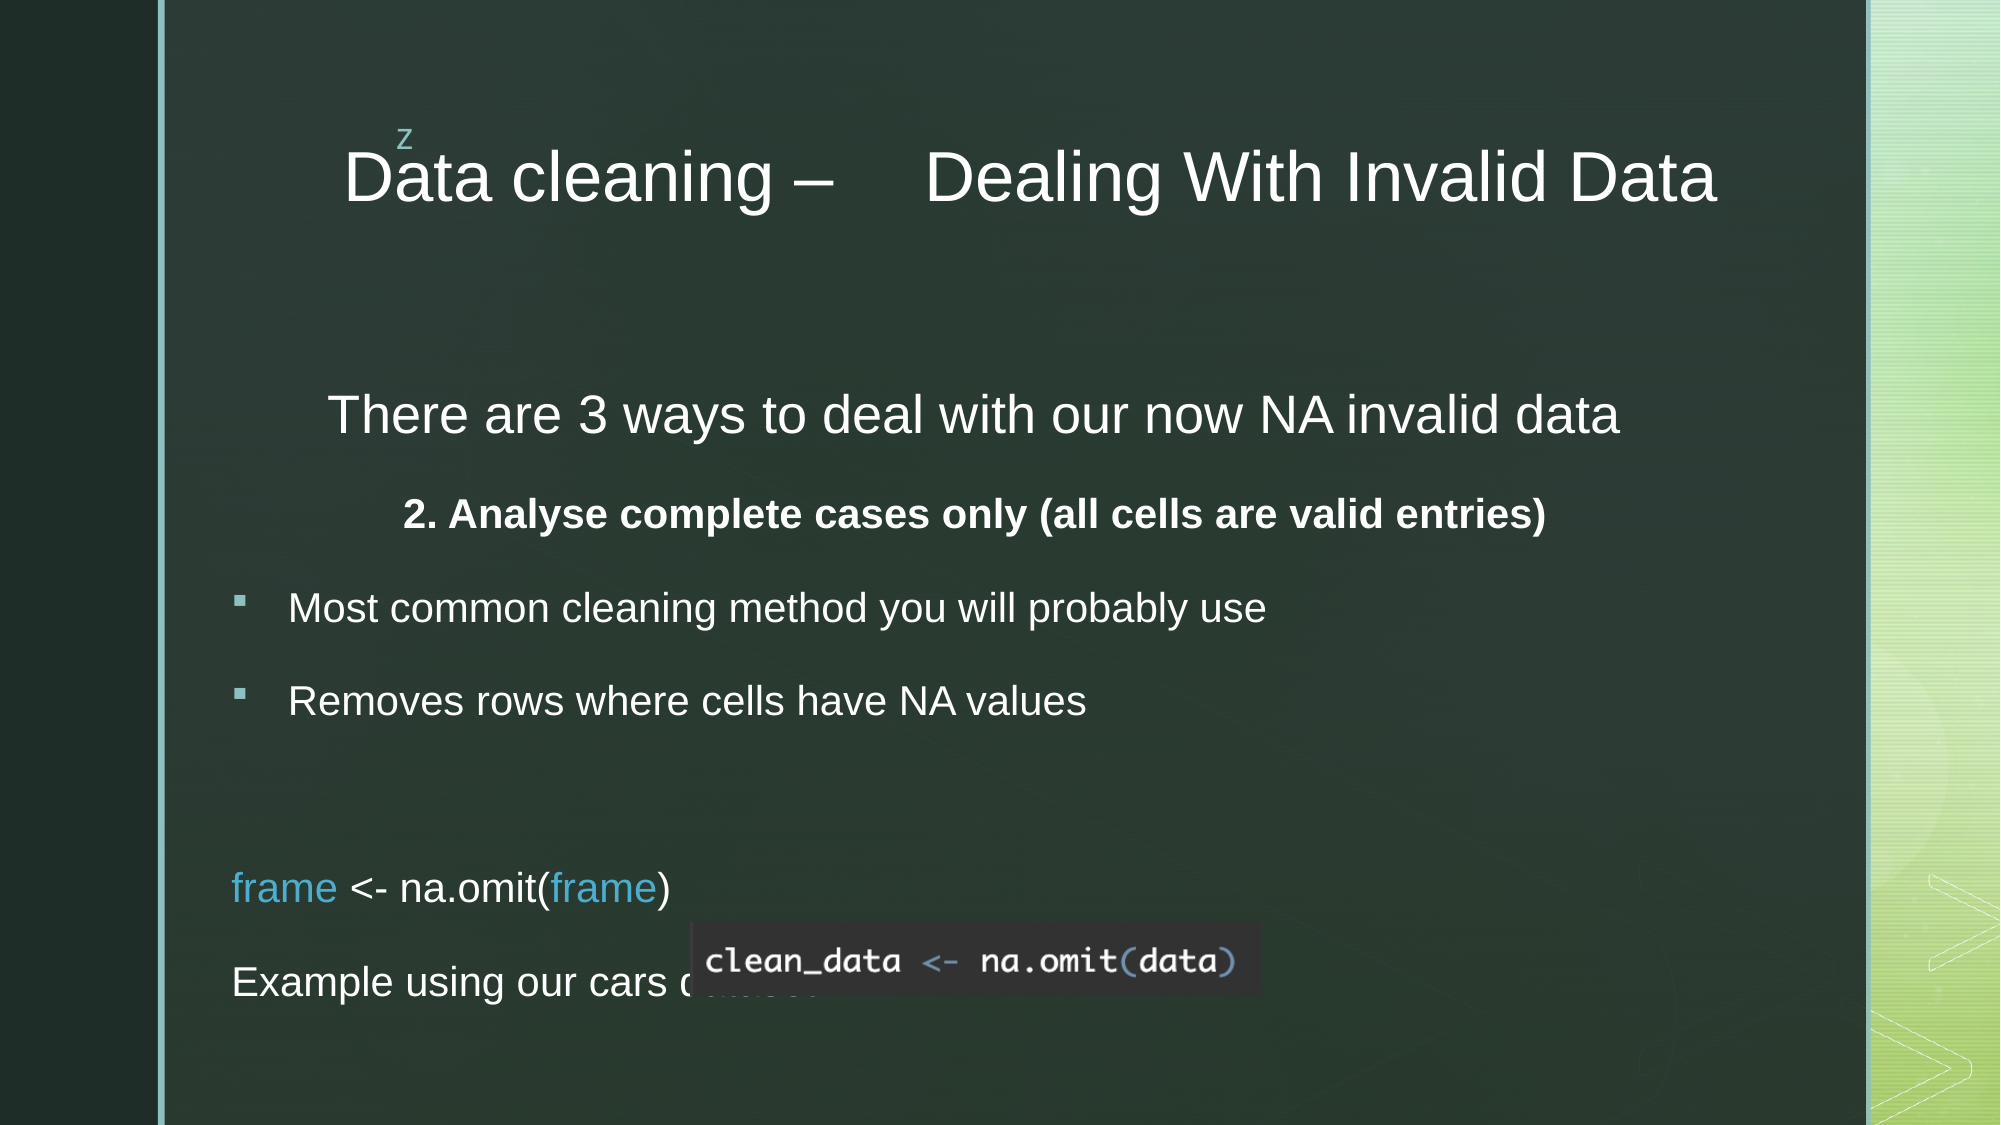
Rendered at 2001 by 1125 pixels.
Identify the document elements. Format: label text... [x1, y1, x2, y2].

list There are 3 ways to deal with our now NA invalid data 2. Analyse complete cases only (all cells are valid entries) Most common cleaning method you will probably use Removes rows where cells have NA values frame <- na.omit(frame) Example using our cars dataset: [216, 274, 1734, 1101]
picture [690, 922, 1262, 996]
picture [1871, 0, 2001, 1125]
title Data cleaning – Dealing With Invalid Data [232, 132, 1734, 235]
